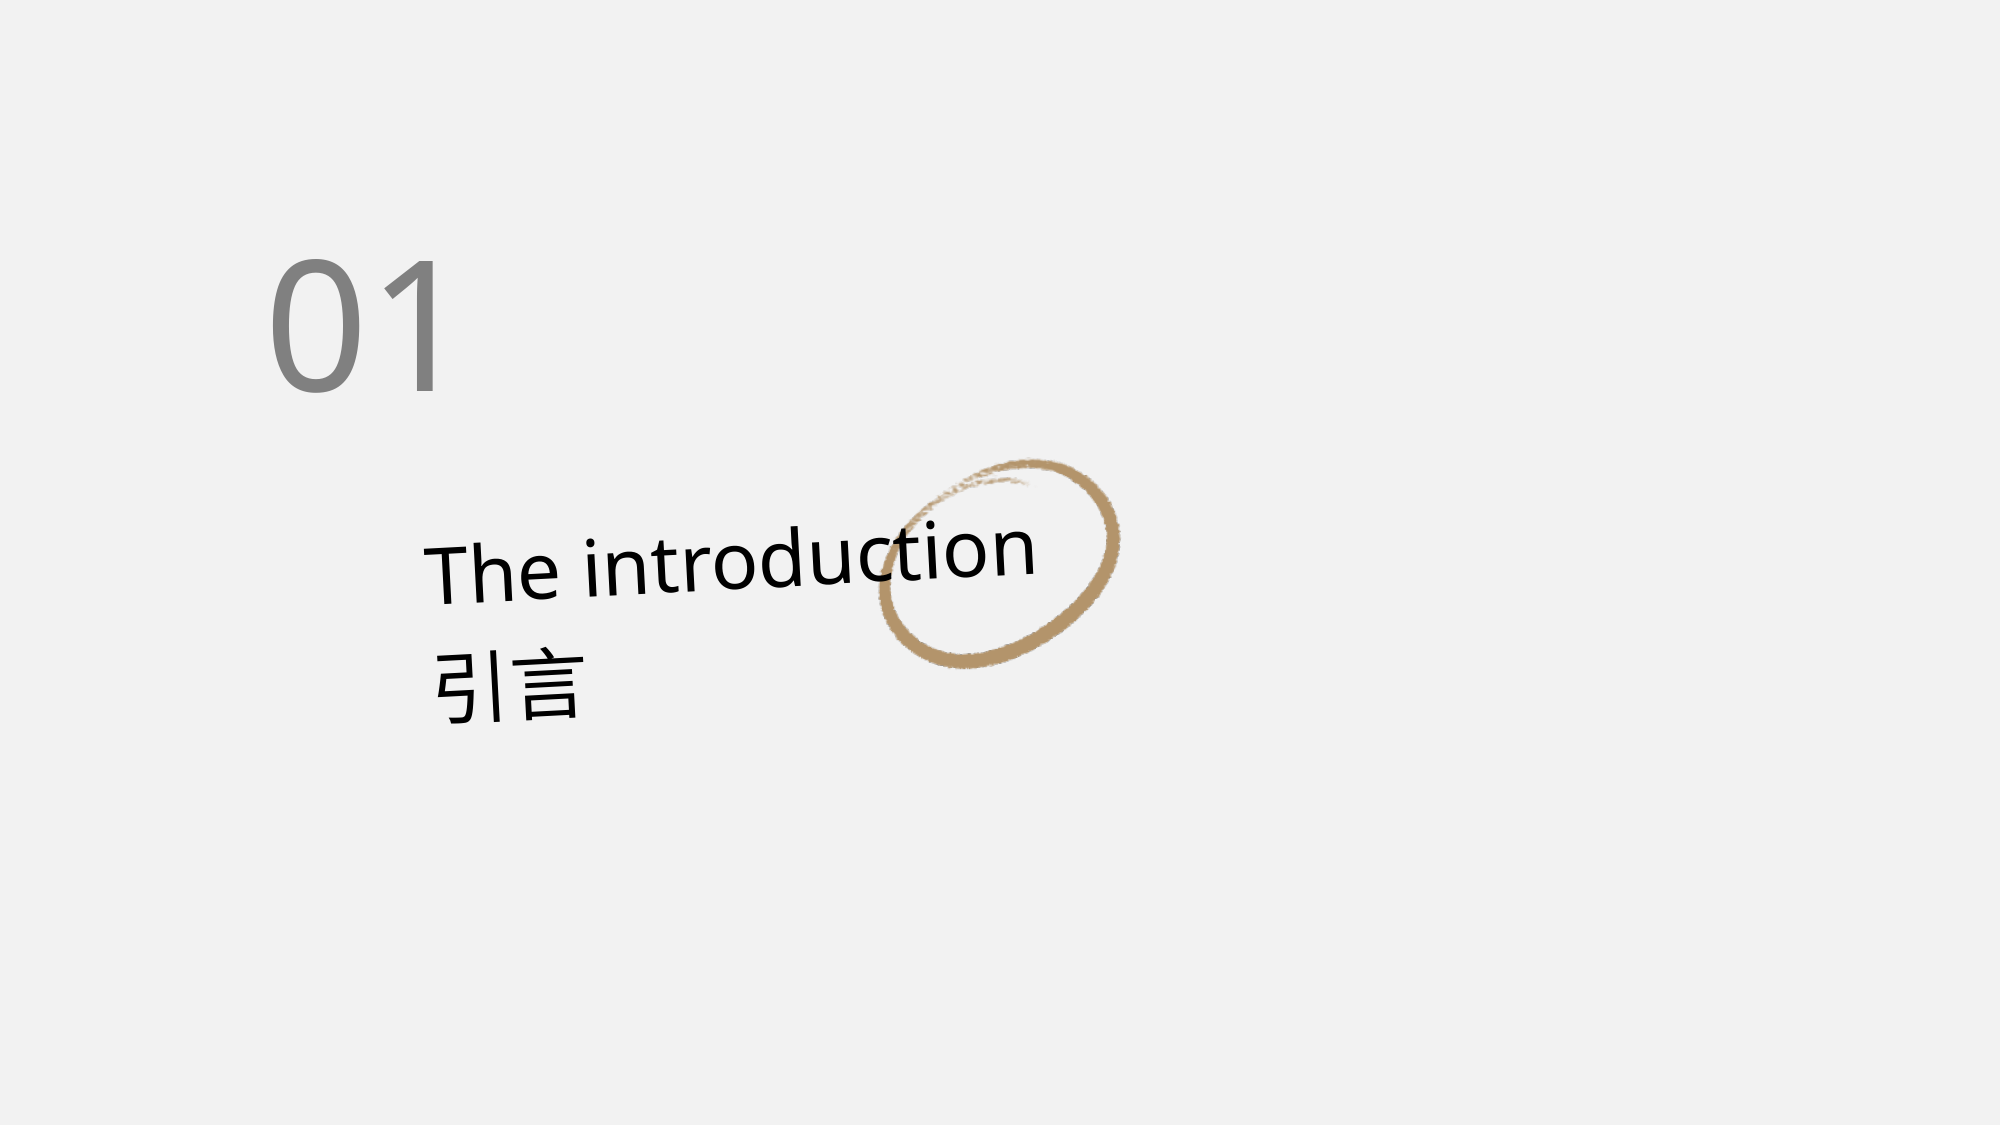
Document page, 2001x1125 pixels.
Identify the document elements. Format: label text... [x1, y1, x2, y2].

picture [874, 453, 1126, 672]
text_box The introduction 引言 [415, 453, 1634, 750]
text_box 01 [258, 192, 526, 450]
